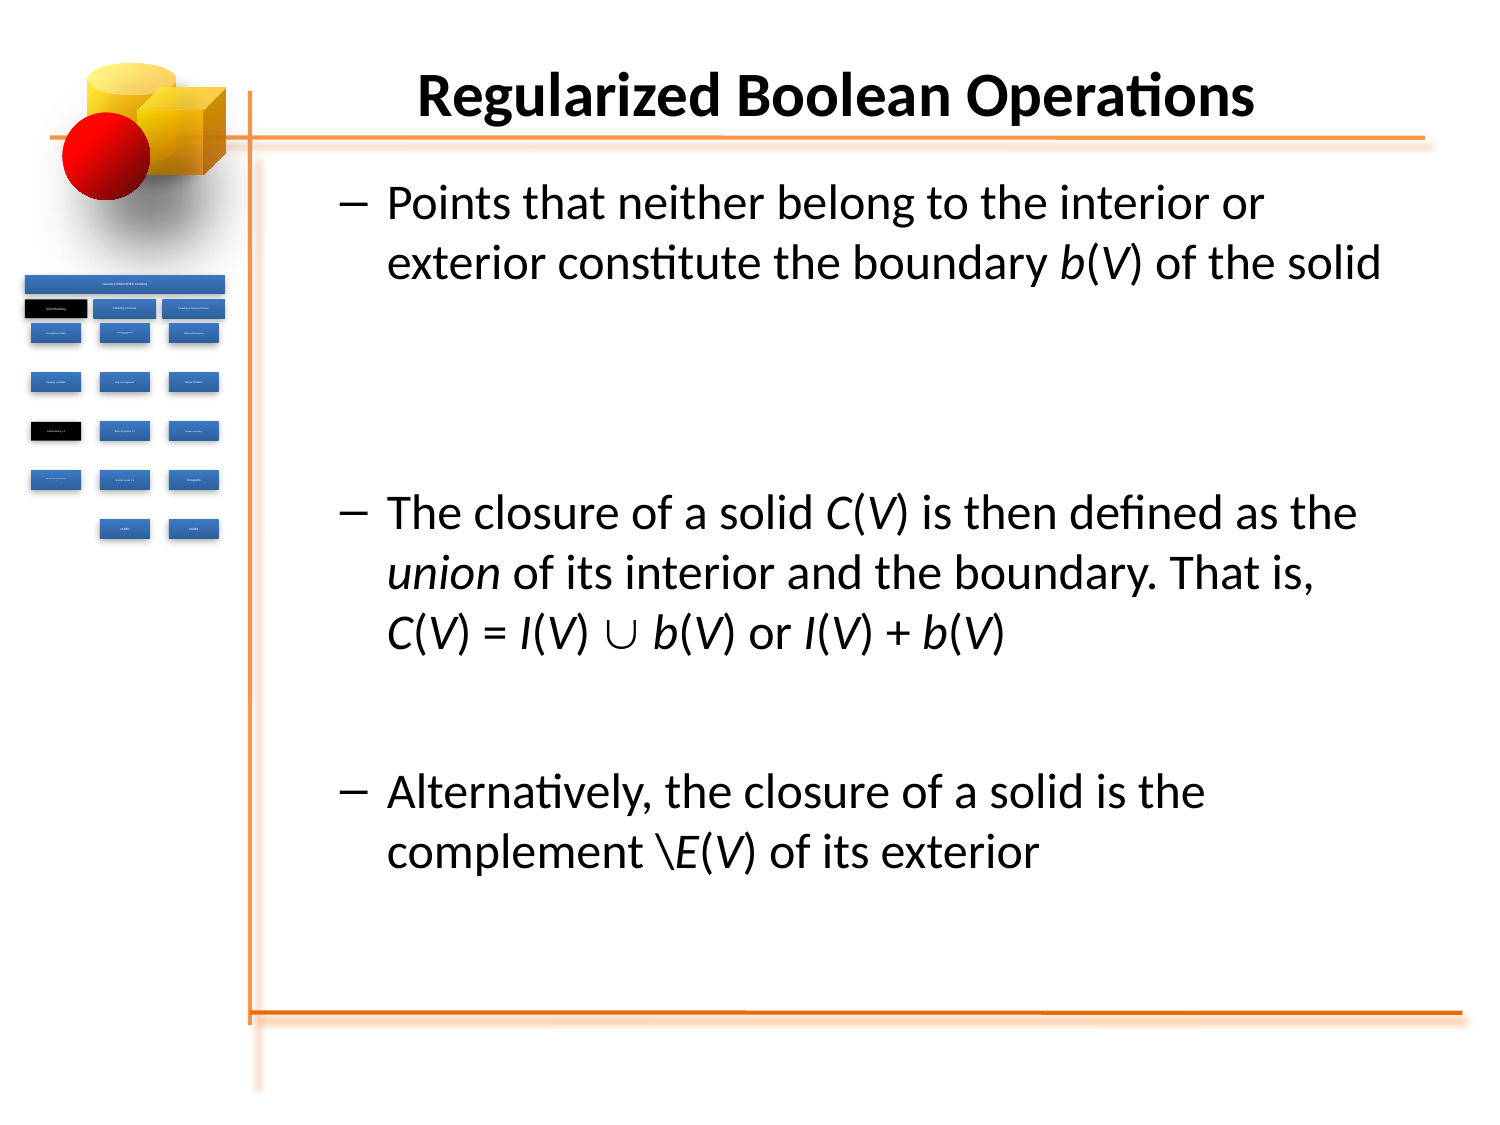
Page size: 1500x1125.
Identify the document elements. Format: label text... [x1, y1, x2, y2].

title Regularized Boolean Operations [249, 45, 1425, 138]
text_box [0, 274, 251, 588]
list Points that neither belong to the interior or exterior constitute the boundary b(V) of the solid The closure of a solid C(V) is then defined as the union of its interior and the boundary. That is, C(V) = I(V)  b(V) or I(V) + b(V) Alternatively, the closure of a solid is the complement \E(V) of its exterior [249, 162, 1425, 905]
